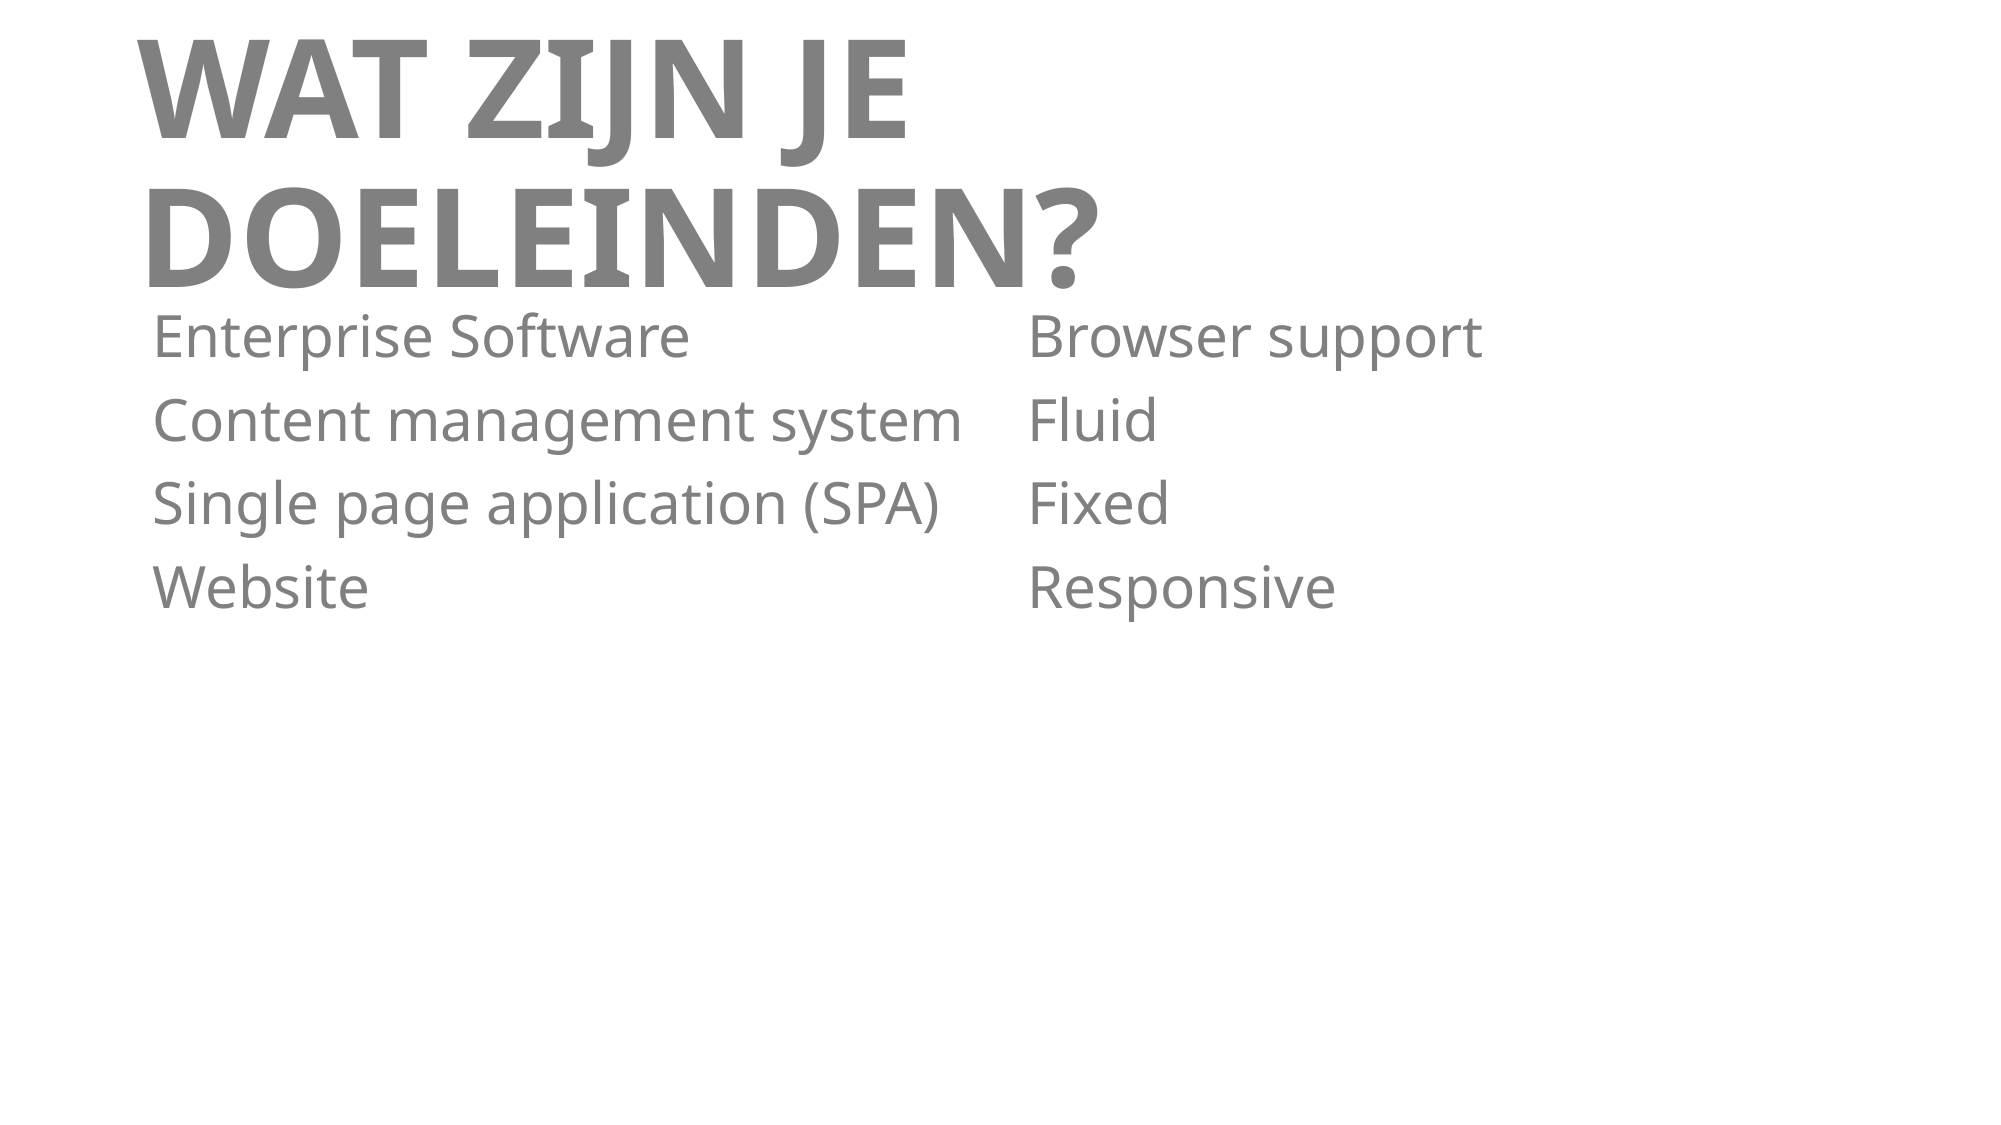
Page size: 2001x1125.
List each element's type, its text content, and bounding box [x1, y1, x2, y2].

title WAT ZIJN JE DOELEINDEN? [137, 59, 1863, 278]
list Browser support Fluid Fixed Responsive [1012, 299, 1863, 1014]
list Enterprise Software Content management system Single page application (SPA) Website [137, 299, 988, 1014]
